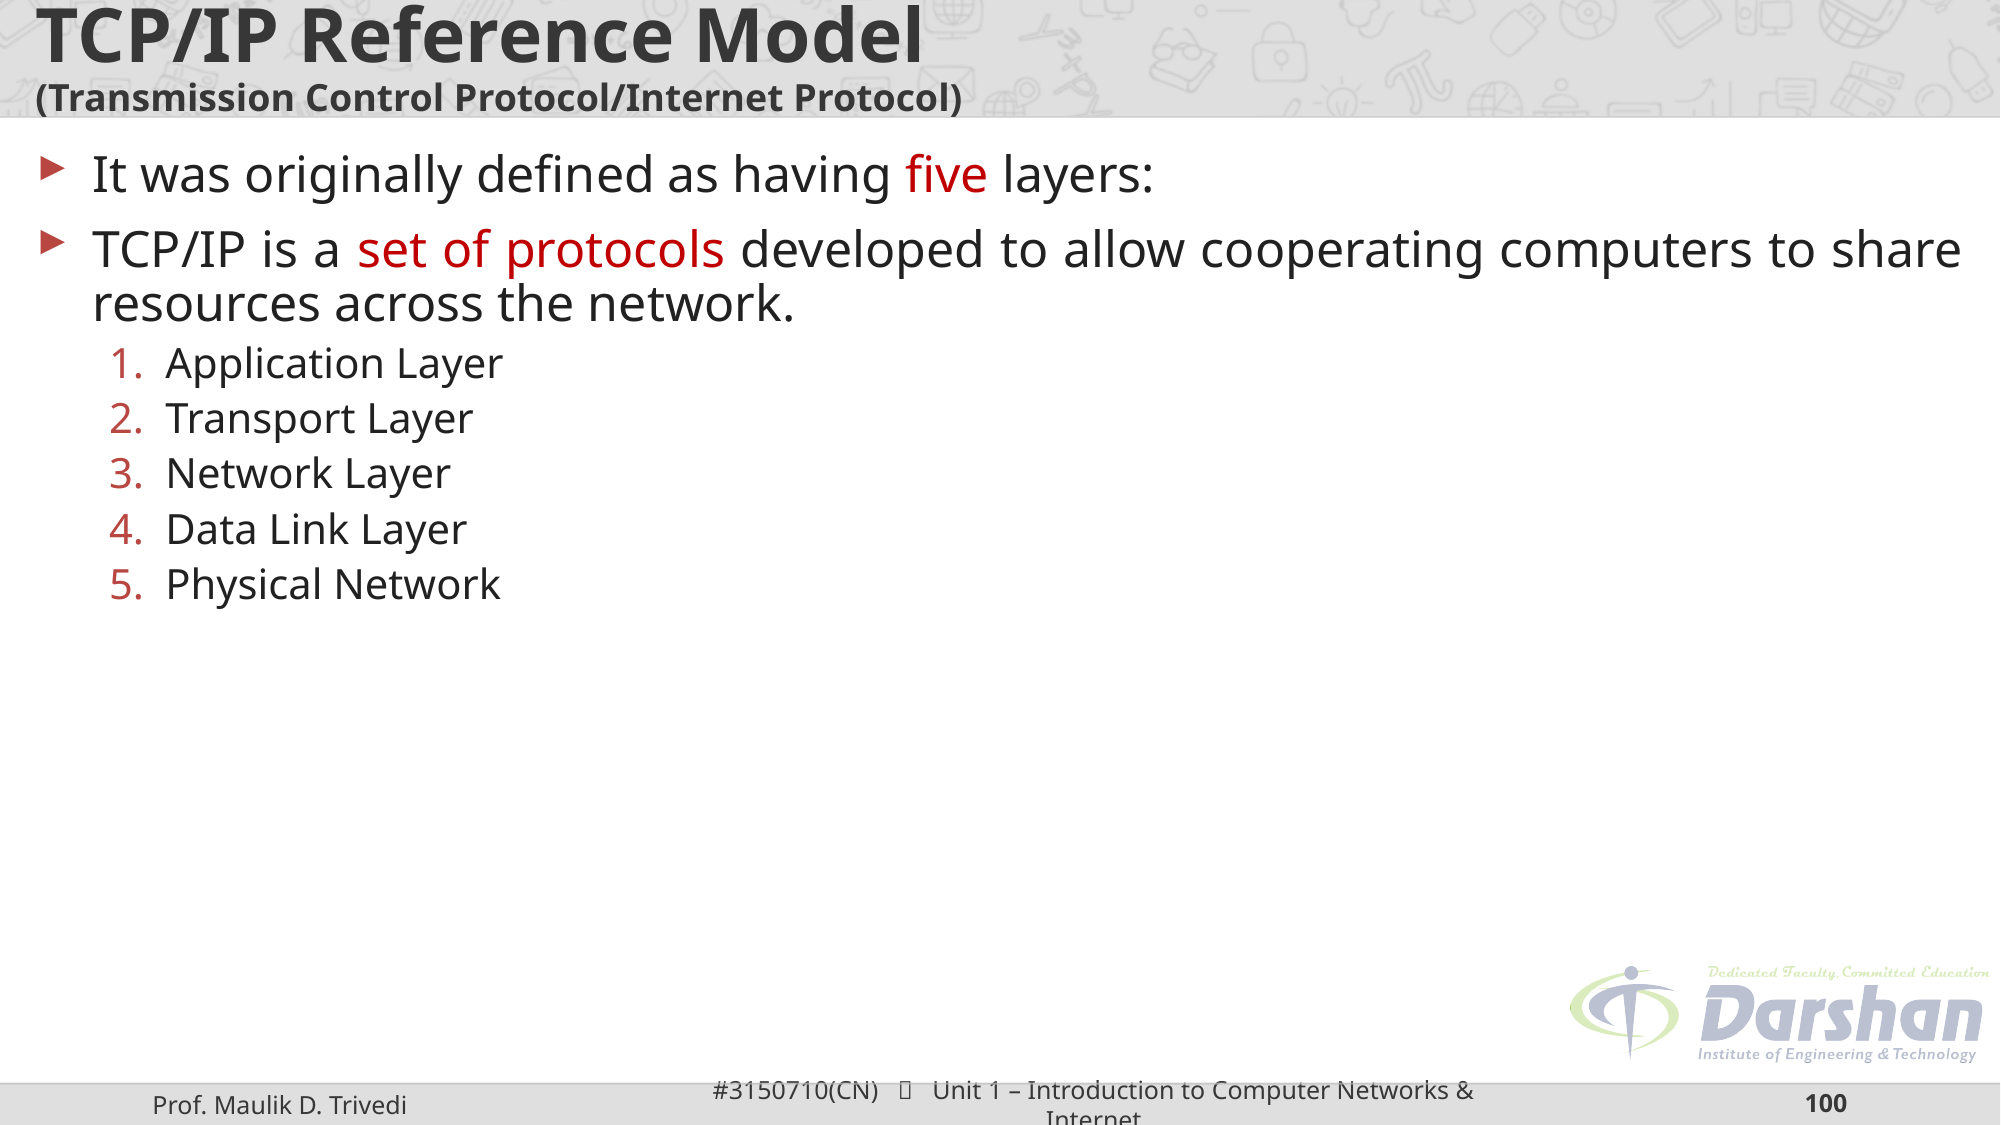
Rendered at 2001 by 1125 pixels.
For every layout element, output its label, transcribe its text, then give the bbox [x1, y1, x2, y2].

list It was originally defined as having five layers: TCP/IP is a set of protocols developed to allow cooperating computers to share resources across the network. Application Layer Transport Layer Network Layer Data Link Layer Physical Network [21, 141, 1979, 1059]
title TCP/IP Reference Model (Transmission Control Protocol/Internet Protocol) [0, 0, 2000, 117]
